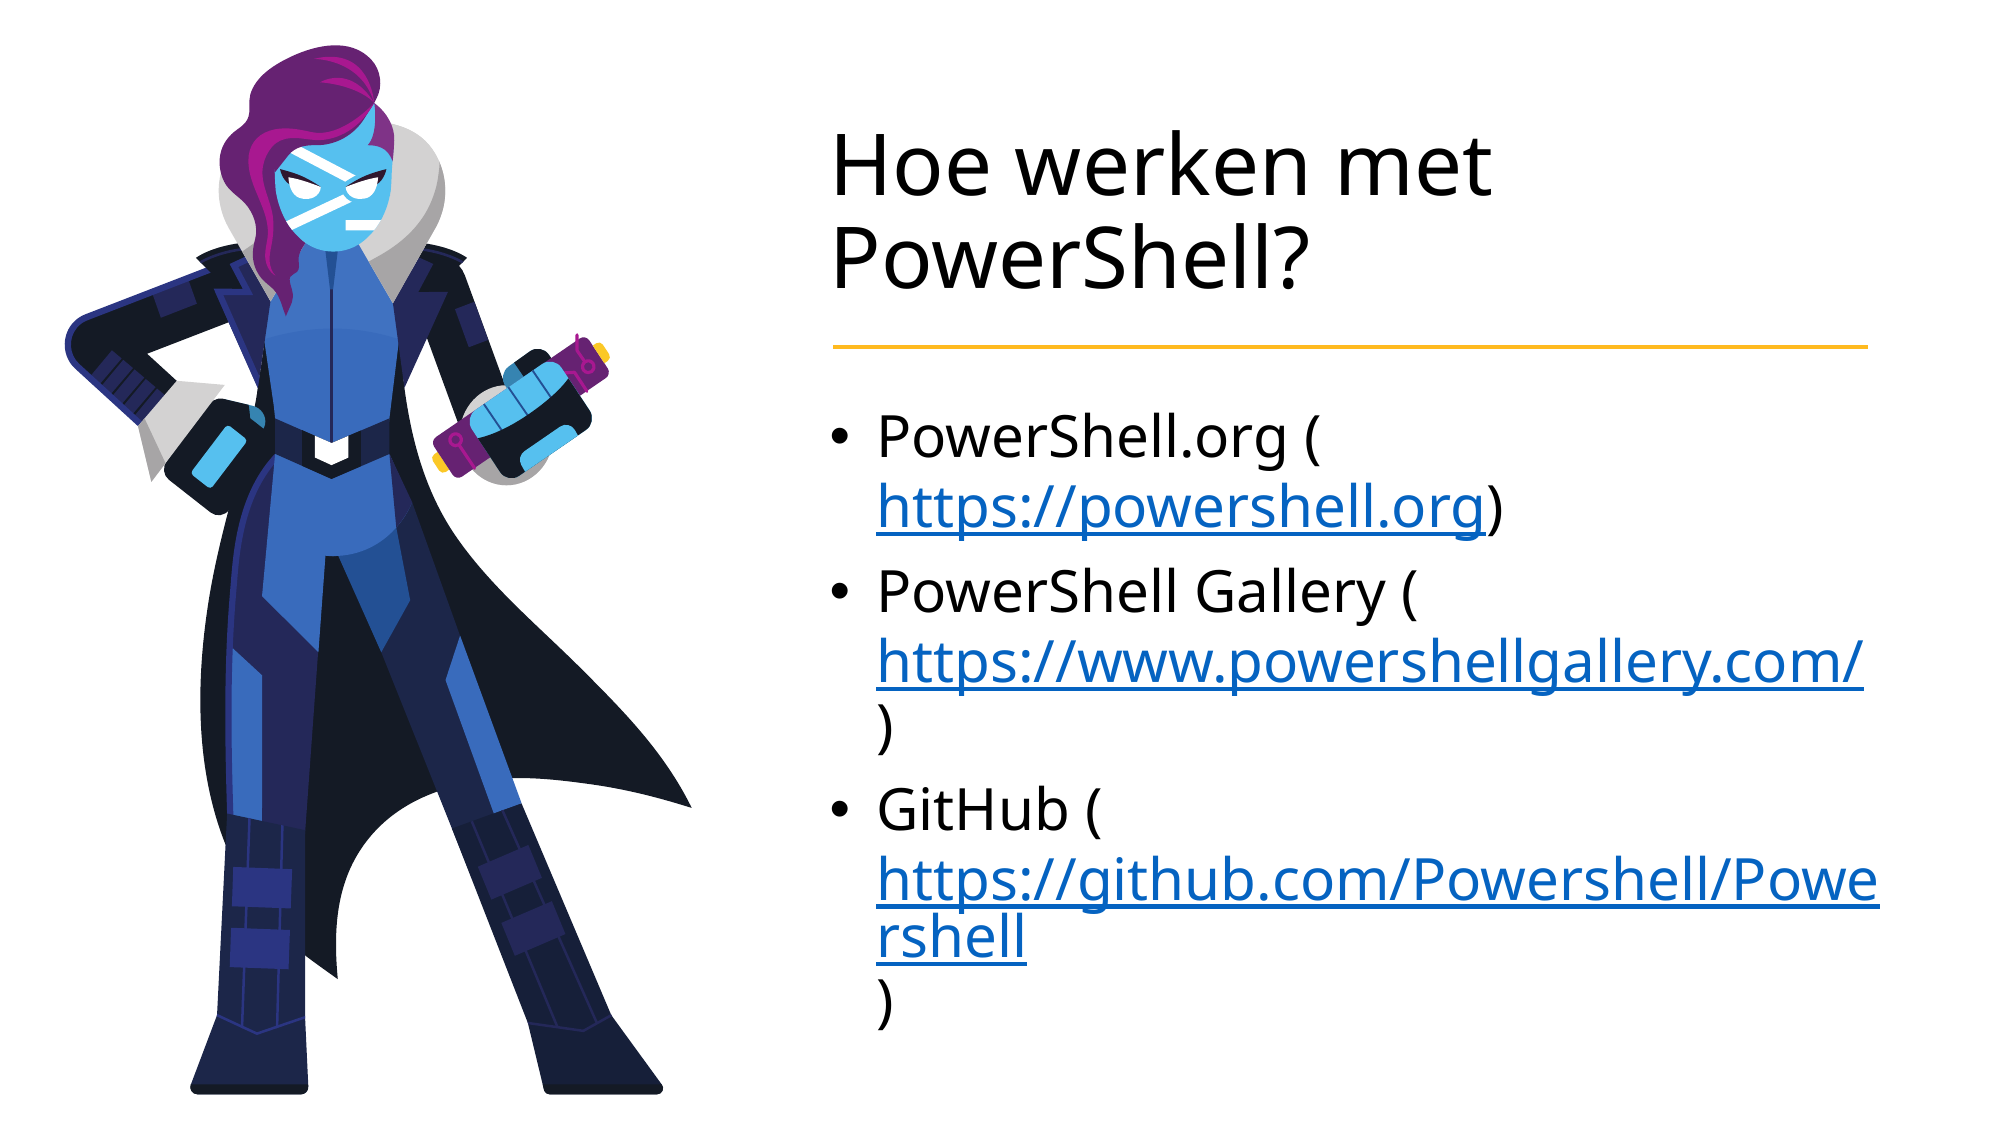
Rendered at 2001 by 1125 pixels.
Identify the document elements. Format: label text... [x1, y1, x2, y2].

list PowerShell.org (https://powershell.org) PowerShell Gallery (https://www.powershellgallery.com/) GitHub (https://github.com/Powershell/Powershell) [814, 399, 1895, 1021]
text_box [32, 12, 731, 1125]
title Hoe werken met PowerShell? [814, 103, 1895, 315]
